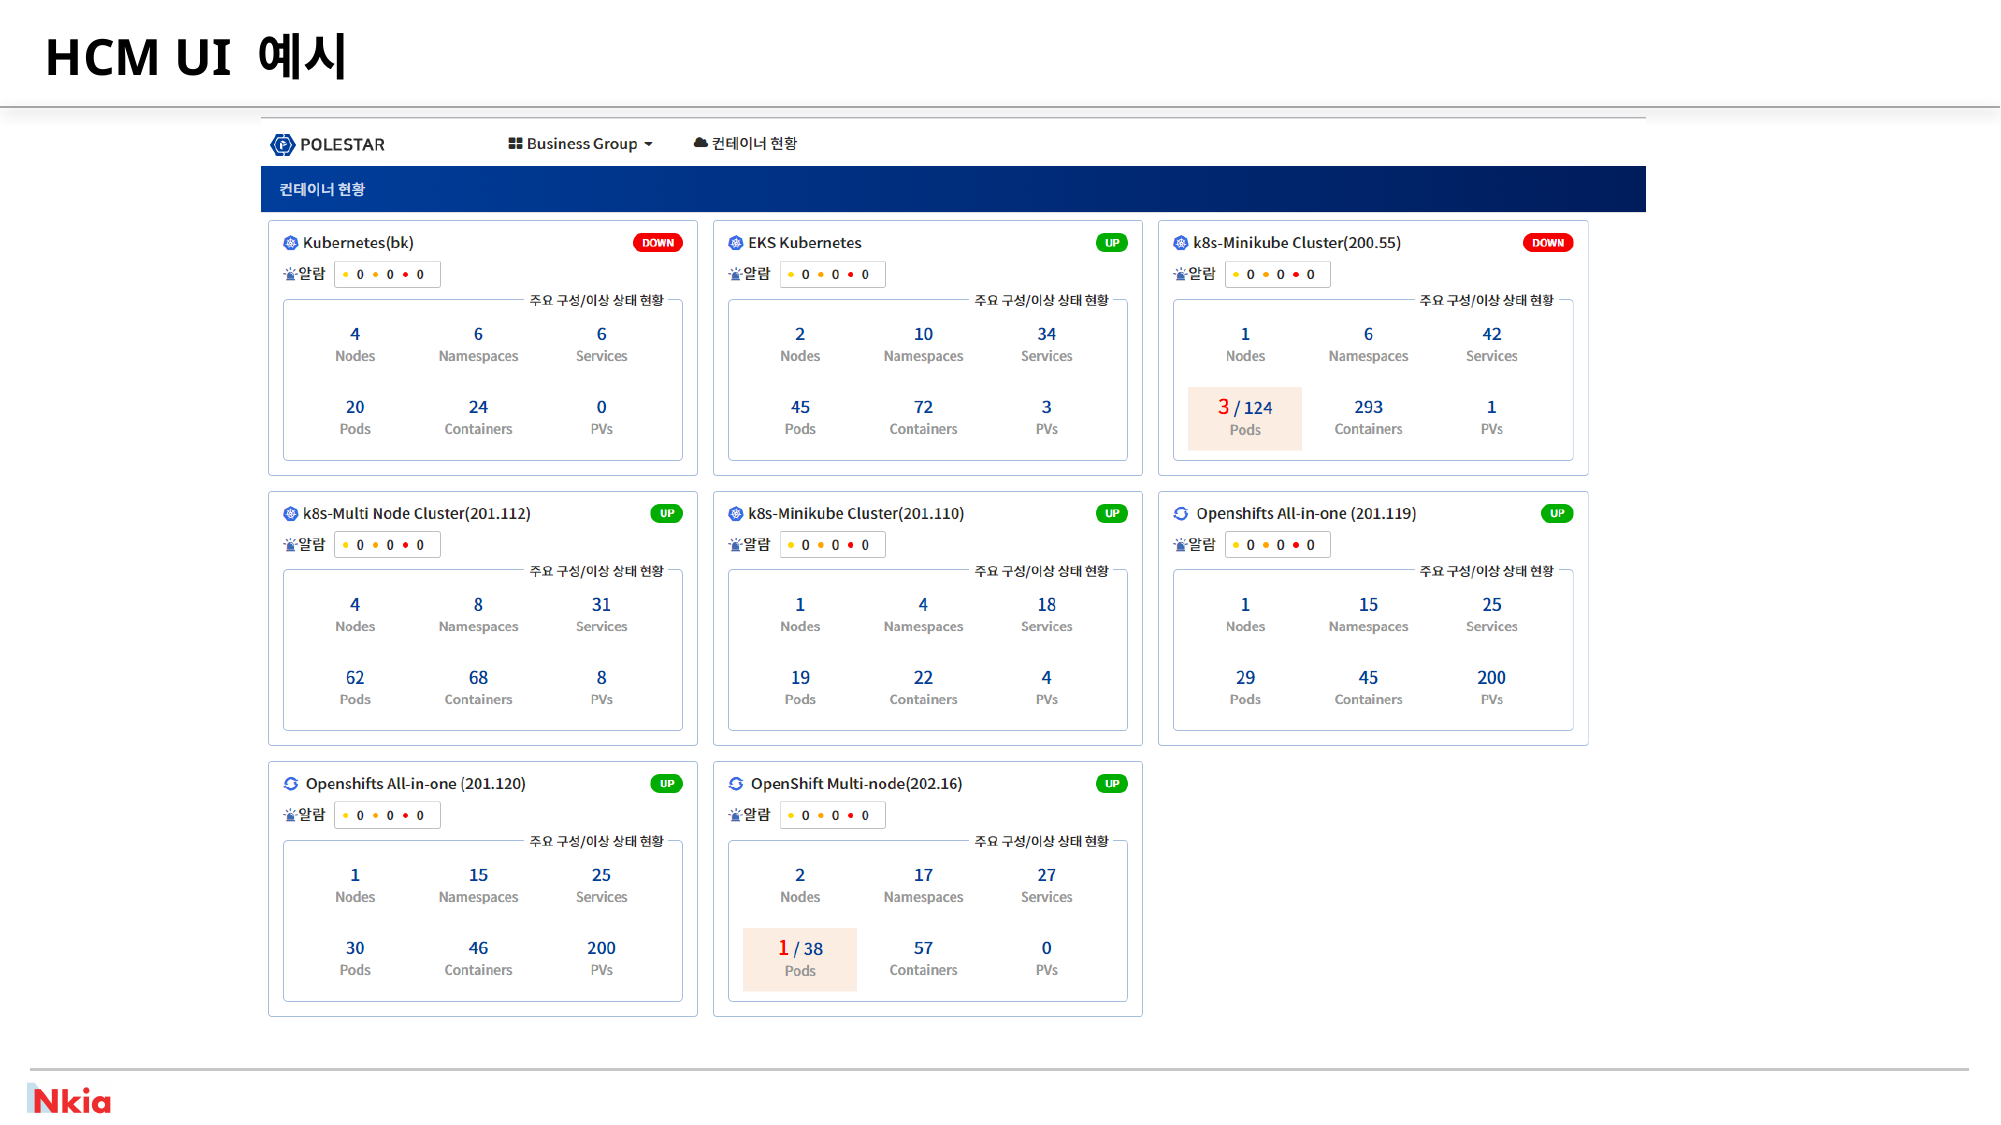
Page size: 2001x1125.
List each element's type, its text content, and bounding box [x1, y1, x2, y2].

picture [261, 115, 1646, 1035]
picture [25, 1080, 113, 1115]
title HCM UI 예시 [29, 24, 1970, 105]
